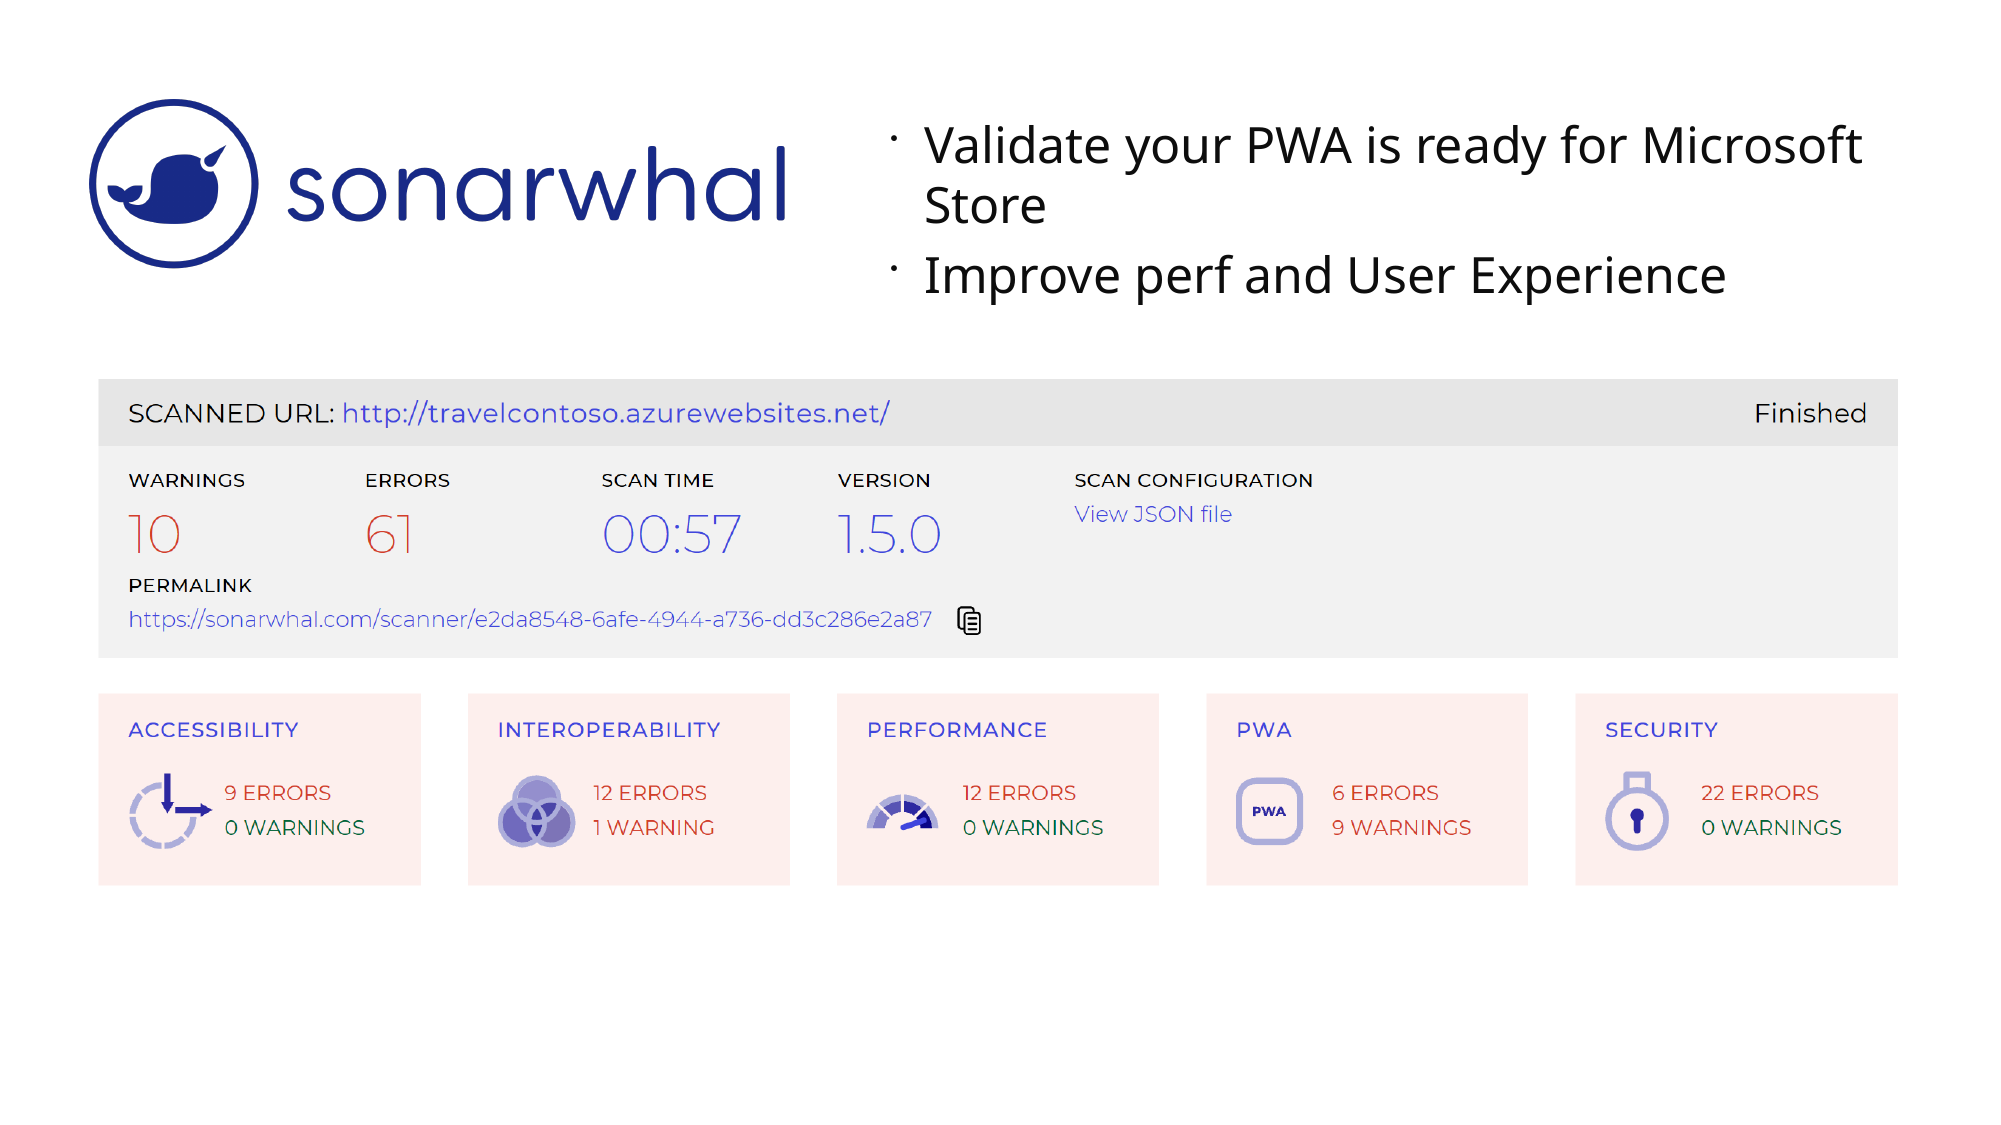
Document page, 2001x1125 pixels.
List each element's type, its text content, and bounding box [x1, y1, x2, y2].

picture [88, 98, 793, 270]
list Validate your PWA is ready for Microsoft Store Improve perf and User Experience [886, 113, 2000, 247]
picture [59, 357, 1941, 908]
